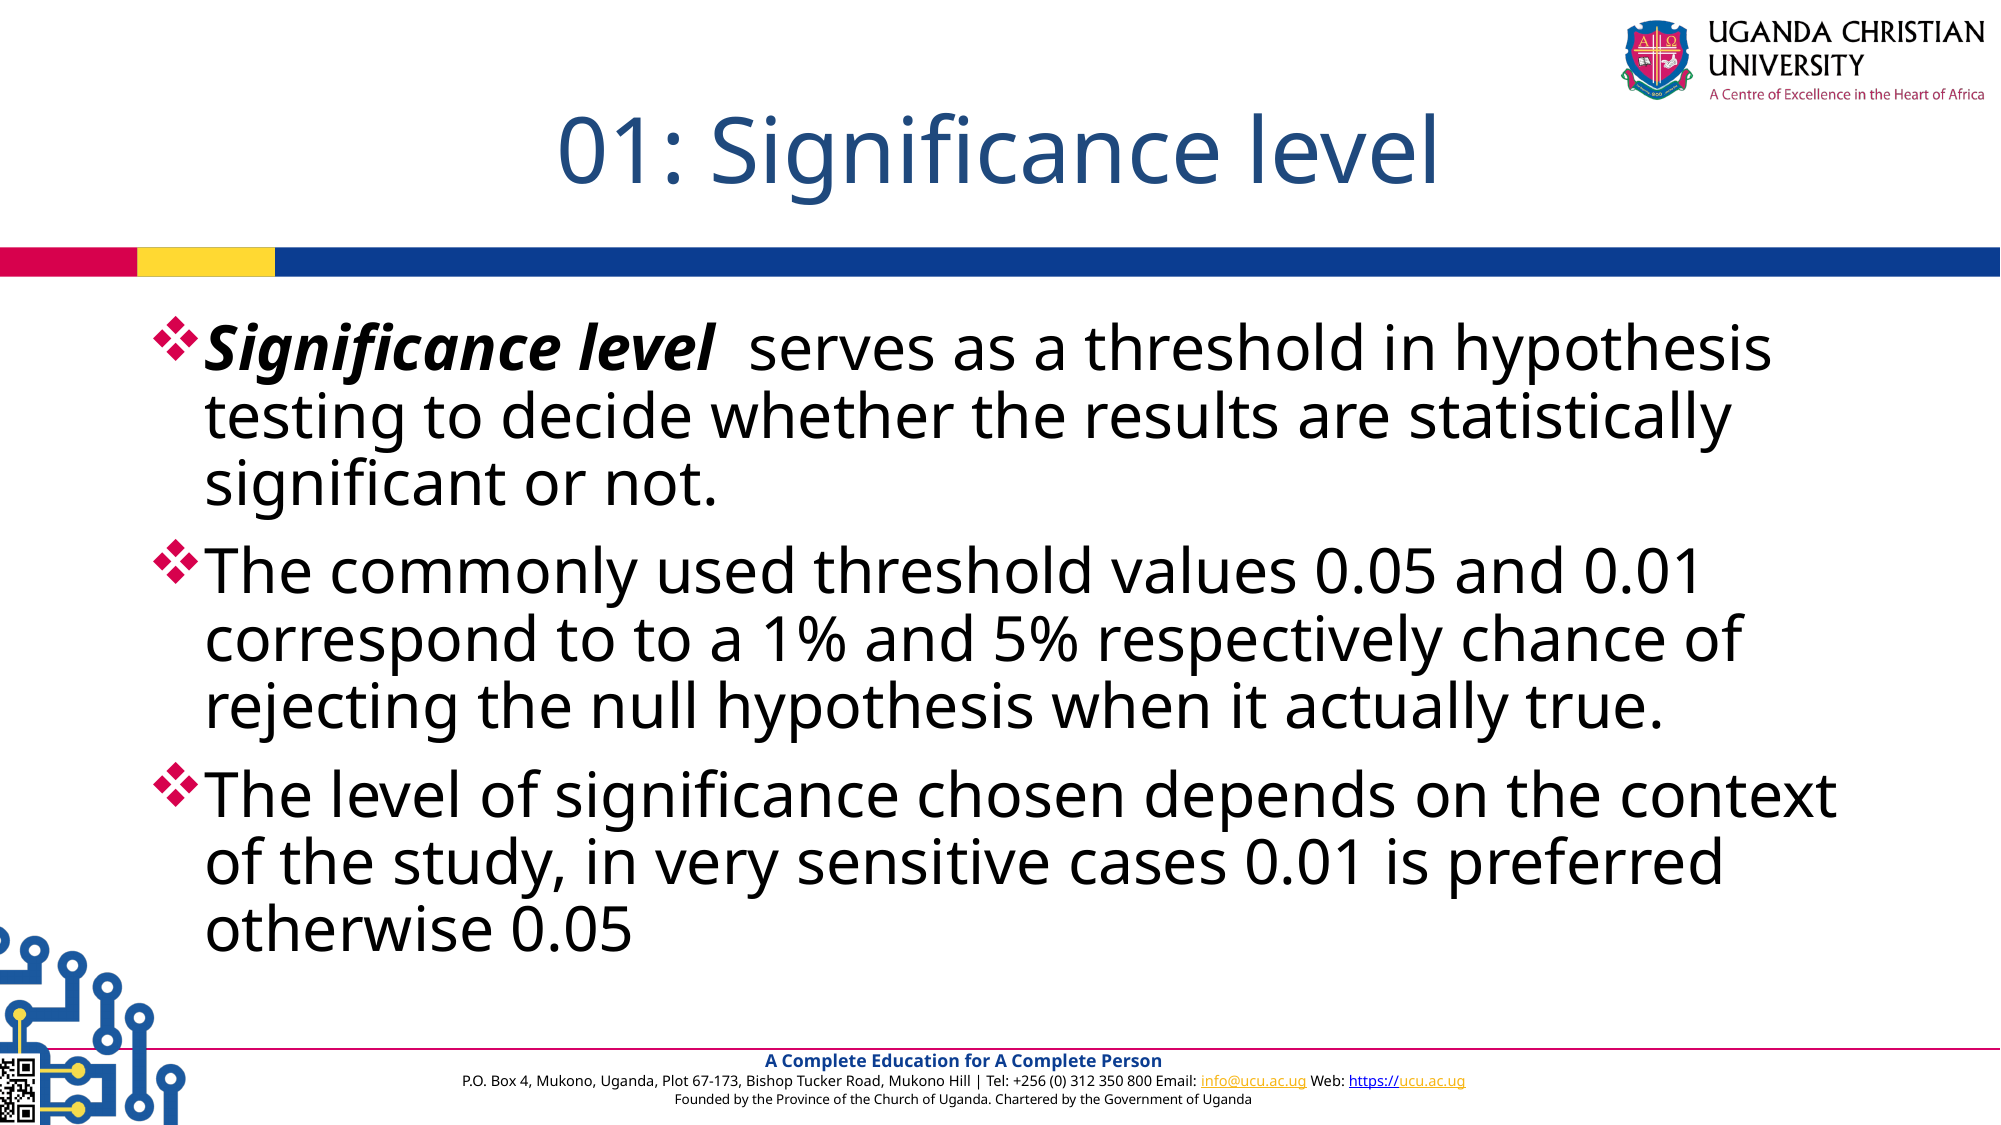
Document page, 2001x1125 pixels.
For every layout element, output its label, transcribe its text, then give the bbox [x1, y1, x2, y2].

title 01: Significance level [137, 59, 1863, 213]
picture [0, 887, 191, 1125]
list Significance level serves as a threshold in hypothesis testing to decide whether the results are statistically significant or not. The commonly used threshold values 0.05 and 0.01 correspond to to a 1% and 5% respectively chance of rejecting the null hypothesis when it actually true. The level of significance chosen depends on the context of the study, in very sensitive cases 0.01 is preferred otherwise 0.05 [114, 213, 1886, 1071]
picture [1603, 0, 2000, 121]
